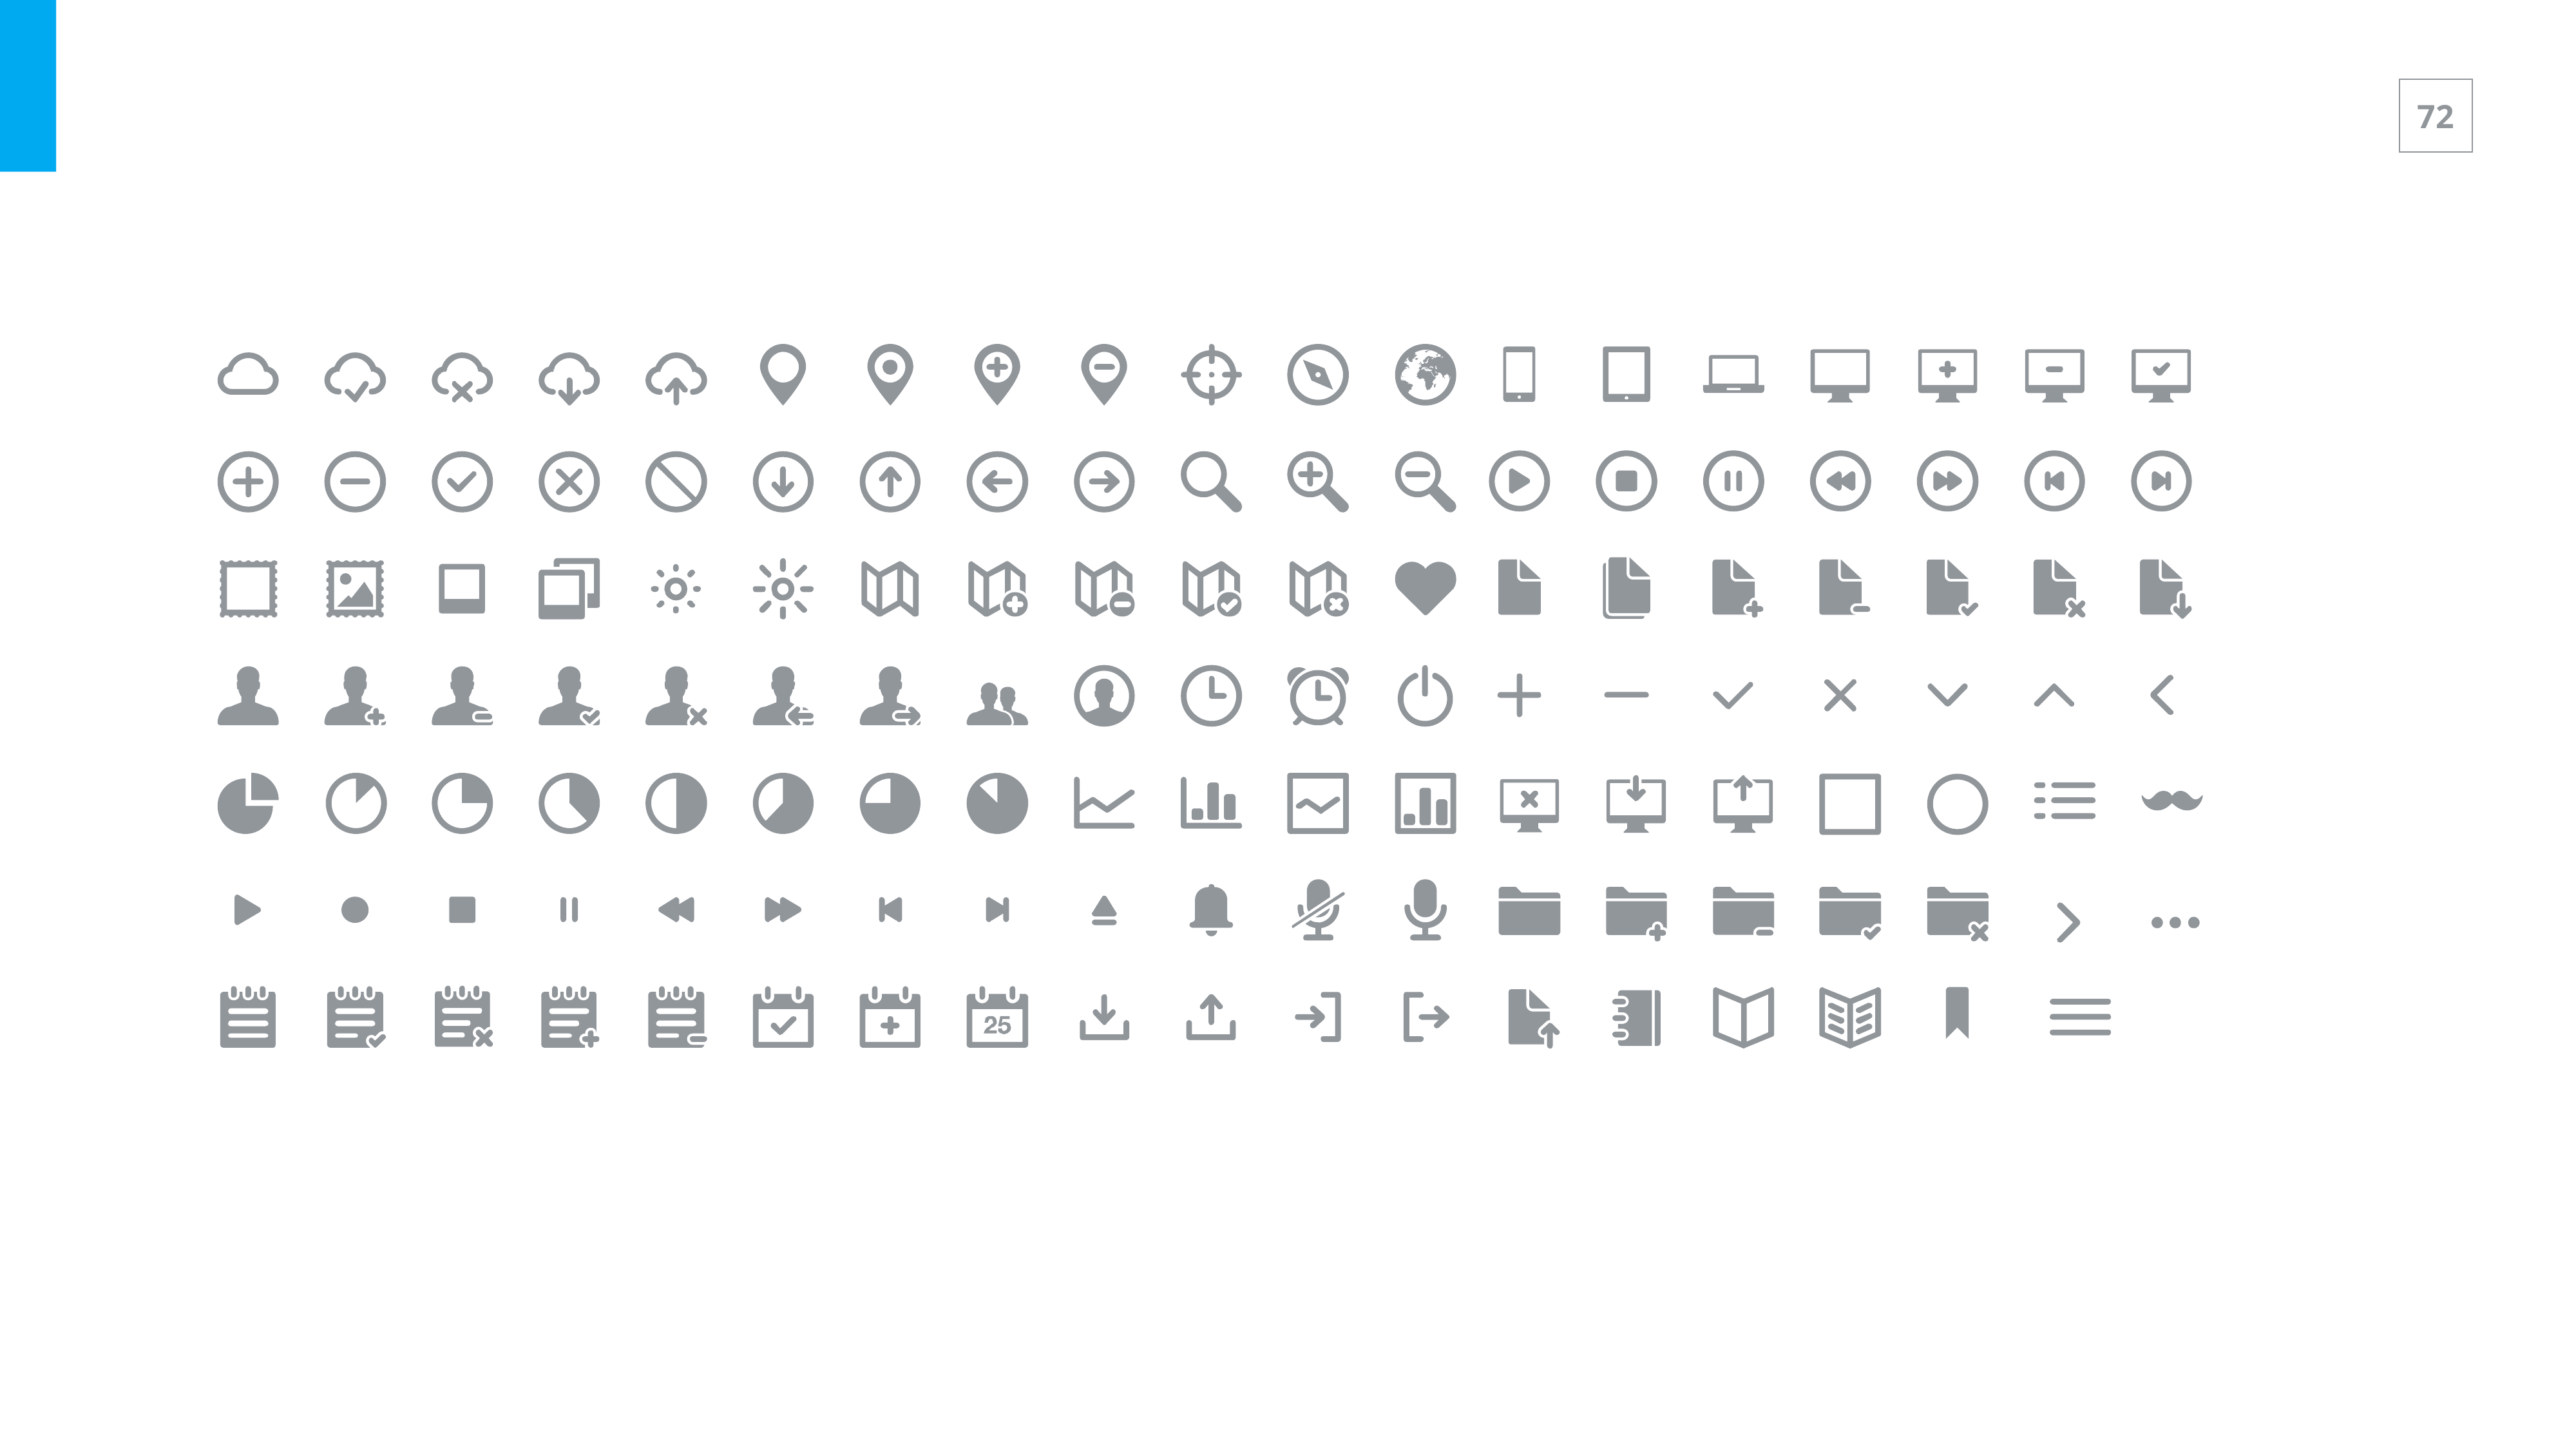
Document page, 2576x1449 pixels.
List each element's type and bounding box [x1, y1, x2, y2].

text_box [1540, 1023, 1560, 1049]
text_box [439, 564, 485, 614]
text_box [2051, 782, 2096, 788]
text_box [553, 558, 600, 608]
text_box [872, 986, 878, 1000]
text_box [1713, 987, 1775, 1049]
text_box [324, 451, 386, 513]
text_box [1961, 602, 1979, 616]
text_box [692, 586, 701, 592]
text_box [2034, 683, 2074, 707]
text_box [1081, 344, 1127, 406]
text_box [560, 897, 567, 922]
text_box [1809, 450, 1871, 512]
text_box [2034, 813, 2046, 819]
text_box [2173, 592, 2192, 619]
text_box [979, 986, 986, 1000]
text_box [968, 561, 1026, 617]
text_box [1606, 779, 1666, 833]
text_box [2034, 797, 2046, 804]
text_box [1819, 987, 1882, 1049]
text_box [326, 560, 384, 618]
text_box [1422, 665, 1428, 697]
text_box [1290, 670, 1346, 726]
text_box [2188, 916, 2200, 929]
text_box [690, 708, 707, 726]
text_box [2140, 559, 2183, 615]
text_box [1199, 994, 1223, 1025]
text_box [1918, 349, 1978, 402]
text_box [452, 381, 473, 402]
text_box [344, 381, 369, 402]
text_box [765, 897, 802, 922]
text_box [656, 569, 665, 578]
text_box [1075, 561, 1133, 617]
text_box [245, 986, 251, 998]
text_box [1497, 673, 1541, 717]
text_box [1596, 450, 1657, 512]
text_box [1810, 349, 1870, 402]
text_box [1606, 887, 1667, 899]
text_box [687, 600, 696, 608]
text_box [1819, 773, 1882, 835]
text_box [2150, 674, 2174, 715]
text_box [260, 986, 266, 998]
text_box [648, 992, 705, 1048]
text_box [879, 897, 902, 922]
text_box [566, 986, 573, 998]
text_box [794, 564, 808, 578]
text_box [752, 773, 814, 834]
text_box [859, 451, 921, 513]
text_box [1927, 773, 1989, 835]
text_box [368, 1034, 386, 1048]
text_box [1395, 562, 1456, 616]
text_box [1109, 592, 1135, 617]
text_box [582, 1030, 600, 1048]
text_box [1489, 450, 1550, 512]
text_box [1306, 879, 1330, 912]
text_box [552, 986, 558, 998]
text_box [2050, 998, 2112, 1005]
text_box [673, 564, 679, 572]
text_box [580, 986, 587, 998]
text_box [1295, 1005, 1325, 1028]
text_box [966, 682, 1029, 726]
text_box [251, 773, 279, 800]
text_box [690, 1036, 707, 1042]
text_box [1819, 559, 1862, 615]
text_box [367, 986, 373, 998]
text_box [788, 706, 814, 726]
text_box [234, 894, 261, 925]
text_box [1819, 887, 1882, 899]
text_box [1627, 775, 1646, 801]
text_box [324, 352, 386, 395]
text_box [974, 344, 1020, 406]
text_box [1713, 779, 1773, 833]
text_box [1927, 559, 1969, 615]
text_box [1074, 665, 1135, 727]
text_box [895, 706, 921, 726]
text_box [759, 564, 772, 578]
text_box [2057, 902, 2081, 943]
text_box [1498, 887, 1561, 899]
text_box [459, 985, 465, 998]
text_box [1321, 992, 1341, 1042]
text_box [796, 986, 802, 1000]
text_box [1927, 901, 1989, 935]
text_box [645, 773, 707, 834]
text_box [665, 377, 688, 406]
text_box [1612, 1015, 1627, 1021]
text_box [1945, 987, 1969, 1039]
text_box [2034, 782, 2046, 788]
text_box [1608, 557, 1650, 614]
text_box [2050, 1014, 2112, 1020]
text_box [799, 586, 814, 592]
text_box [1503, 346, 1536, 402]
text_box [367, 708, 385, 726]
text_box [664, 577, 687, 601]
text_box [1287, 773, 1349, 834]
text_box [432, 352, 493, 395]
text_box [541, 992, 596, 1048]
text_box [1403, 992, 1424, 1042]
text_box [582, 710, 600, 724]
text_box [1508, 989, 1550, 1045]
text_box [867, 344, 913, 406]
text_box [656, 600, 665, 608]
text_box [1324, 592, 1350, 617]
text_box [217, 666, 279, 726]
text_box [1756, 929, 1774, 936]
text_box [220, 560, 278, 618]
text_box [1617, 990, 1652, 1046]
text_box [2169, 916, 2181, 929]
text_box [1292, 892, 1345, 929]
text_box [539, 451, 600, 513]
text_box [2033, 559, 2076, 615]
text_box [1395, 773, 1456, 834]
text_box [779, 606, 786, 620]
text_box [1612, 998, 1627, 1005]
text_box [1181, 451, 1243, 513]
text_box [1927, 683, 1968, 707]
text_box [1002, 592, 1028, 617]
text_box [1182, 561, 1241, 617]
text_box [1703, 355, 1764, 393]
text_box [902, 986, 909, 1000]
text_box [1498, 901, 1561, 935]
text_box [1916, 450, 1979, 512]
text_box [217, 778, 273, 834]
text_box [1205, 931, 1217, 936]
text_box [325, 773, 387, 834]
text_box [539, 569, 585, 620]
text_box [1603, 563, 1645, 619]
text_box [1092, 994, 1116, 1025]
text_box [1287, 344, 1349, 406]
text_box [475, 1029, 493, 1047]
text_box [966, 773, 1029, 834]
text_box [1217, 592, 1242, 617]
text_box [1074, 451, 1135, 513]
text_box [1404, 904, 1447, 941]
text_box [1189, 884, 1234, 928]
text_box [859, 994, 921, 1048]
text_box [966, 451, 1029, 513]
text_box [1604, 692, 1649, 698]
text_box [779, 558, 786, 573]
text_box [2068, 600, 2086, 618]
text_box [1289, 561, 1347, 617]
text_box [1181, 777, 1243, 829]
text_box [539, 352, 600, 395]
text_box [1603, 346, 1650, 402]
text_box [1713, 901, 1775, 935]
text_box [651, 586, 659, 592]
text_box [338, 986, 344, 998]
text_box [1612, 1031, 1627, 1037]
text_box [1864, 926, 1882, 940]
text_box [1181, 344, 1243, 406]
text_box [673, 986, 680, 998]
text_box [1819, 901, 1882, 935]
text_box [2132, 349, 2191, 402]
text_box [327, 992, 383, 1048]
text_box [645, 352, 707, 395]
text_box [1712, 559, 1755, 615]
text_box [752, 994, 814, 1048]
text_box [449, 896, 476, 923]
text_box [2131, 450, 2192, 512]
text_box [1287, 451, 1349, 513]
text_box [966, 994, 1029, 1048]
text_box [2051, 797, 2096, 804]
text_box [687, 986, 694, 998]
text_box [341, 896, 369, 923]
text_box [1181, 665, 1243, 727]
text_box [1395, 344, 1456, 406]
text_box [2024, 450, 2085, 512]
text_box [1303, 904, 1339, 941]
text_box [1092, 919, 1117, 925]
text_box [759, 344, 806, 406]
text_box [352, 986, 358, 998]
text_box [752, 451, 814, 513]
text_box [771, 577, 795, 601]
text_box [2025, 349, 2085, 402]
text_box [217, 352, 279, 395]
text_box [558, 377, 582, 406]
text_box [752, 666, 796, 726]
text_box [1397, 672, 1453, 727]
text_box [381, 721, 386, 726]
text_box [673, 606, 679, 614]
text_box [220, 992, 276, 1048]
text_box [444, 985, 451, 998]
text_box [572, 897, 578, 922]
text_box [539, 773, 600, 834]
text_box [324, 666, 374, 726]
text_box [986, 897, 1009, 922]
text_box [1746, 600, 1764, 618]
text_box [1733, 775, 1753, 801]
text_box [2151, 916, 2163, 929]
text_box [592, 719, 600, 726]
text_box [1713, 682, 1753, 710]
text_box [2050, 1029, 2112, 1036]
text_box [1500, 779, 1560, 833]
text_box [1654, 990, 1661, 1046]
text_box [217, 451, 279, 513]
text_box [1092, 895, 1117, 917]
text_box [432, 666, 493, 726]
text_box [1853, 606, 1871, 612]
text_box [861, 561, 919, 617]
text_box [231, 986, 237, 998]
text_box [1395, 451, 1456, 513]
text_box [794, 600, 808, 613]
text_box [859, 666, 906, 726]
text_box [539, 666, 594, 726]
text_box [432, 773, 493, 834]
text_box [687, 569, 696, 578]
text_box [1186, 1019, 1236, 1041]
text_box [645, 451, 707, 513]
text_box [1080, 1019, 1130, 1041]
text_box [1418, 1005, 1450, 1028]
text_box [752, 586, 766, 592]
text_box [1330, 667, 1349, 685]
text_box [1703, 450, 1764, 512]
text_box [659, 986, 665, 998]
text_box [1413, 879, 1437, 918]
text_box [645, 666, 692, 726]
text_box [1074, 777, 1135, 829]
text_box [435, 991, 490, 1047]
text_box [765, 986, 771, 1000]
text_box [2051, 813, 2096, 819]
text_box [473, 985, 480, 998]
text_box [1648, 923, 1666, 942]
text_box [759, 600, 772, 613]
text_box [1498, 559, 1541, 615]
text_box [1824, 679, 1856, 712]
text_box [1713, 887, 1775, 898]
text_box [432, 451, 493, 513]
text_box [1927, 887, 1989, 899]
text_box [859, 773, 921, 834]
text_box [2141, 791, 2203, 811]
text_box [1287, 667, 1306, 686]
text_box [1009, 986, 1016, 1000]
text_box [1970, 923, 1989, 942]
text_box [658, 897, 694, 922]
text_box [1606, 901, 1667, 935]
